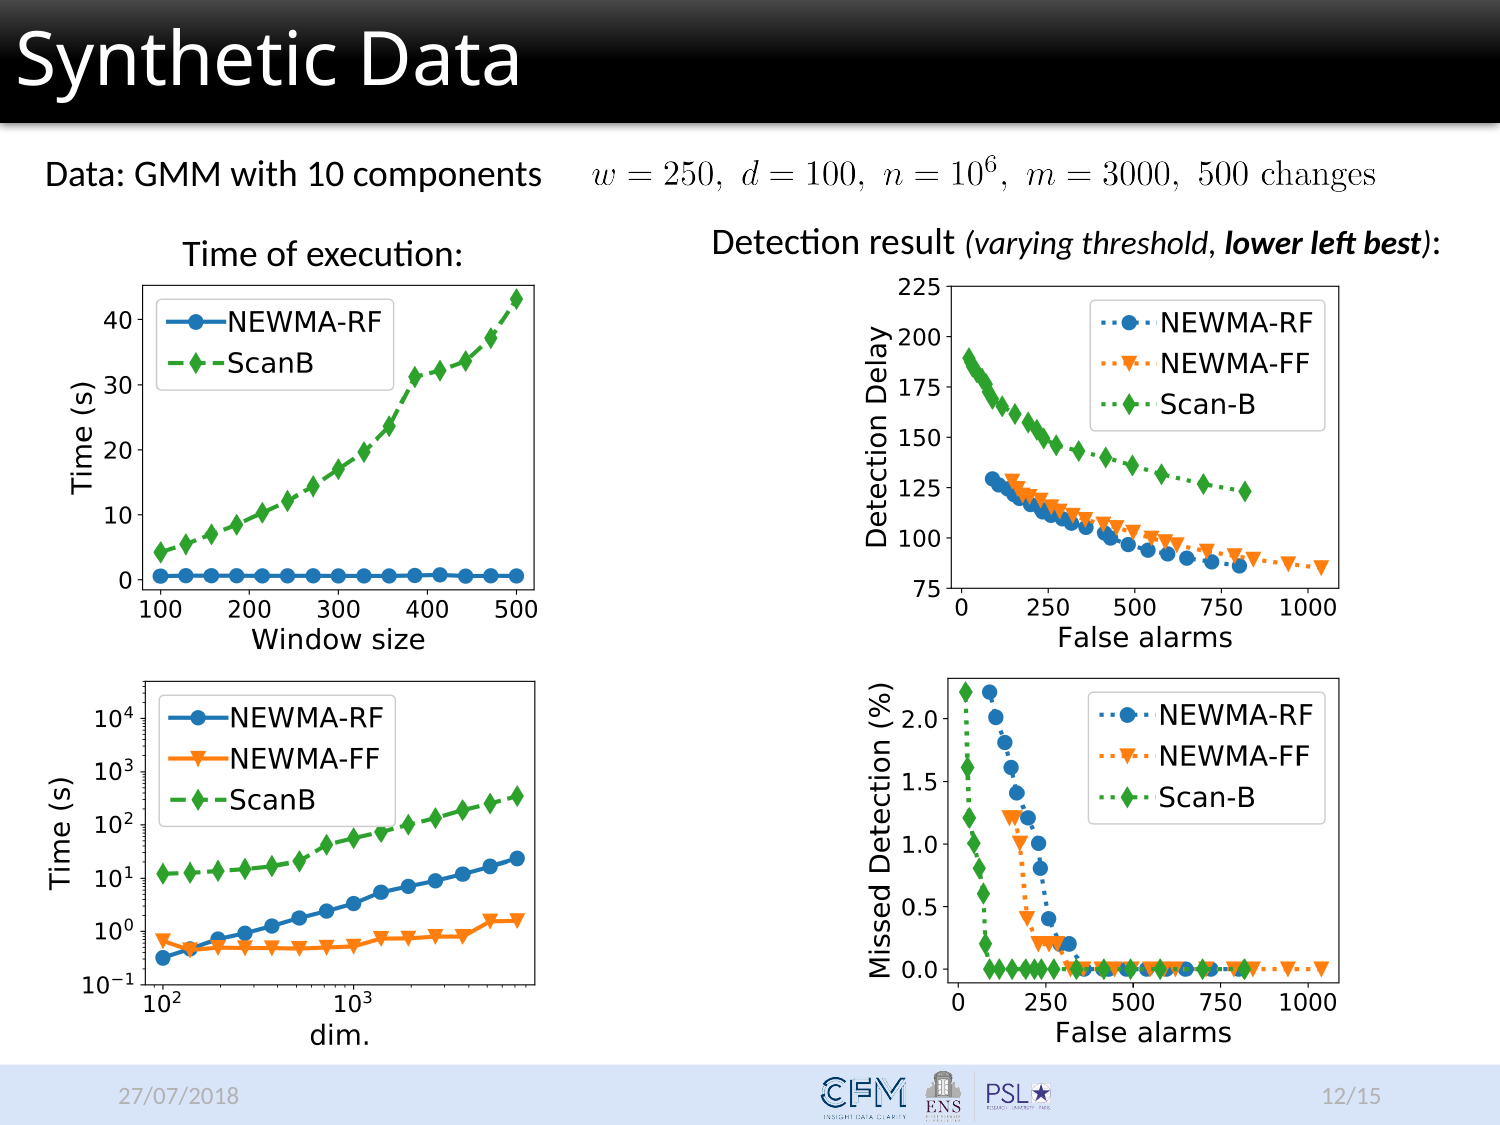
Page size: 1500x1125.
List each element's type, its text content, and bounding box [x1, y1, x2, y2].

slide_number 12/15 [1059, 1065, 1397, 1125]
picture [918, 1068, 1057, 1125]
text_box Data: GMM with 10 components [30, 141, 558, 201]
title Synthetic Data [0, 1, 1294, 121]
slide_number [103, 1065, 441, 1125]
picture [38, 666, 550, 1061]
text_box Detection result (varying threshold, lower left best): [696, 210, 1457, 270]
text_box Time of execution: [167, 221, 480, 270]
picture [855, 267, 1354, 1058]
picture [60, 270, 549, 665]
picture [816, 1073, 911, 1122]
picture [592, 155, 1375, 192]
